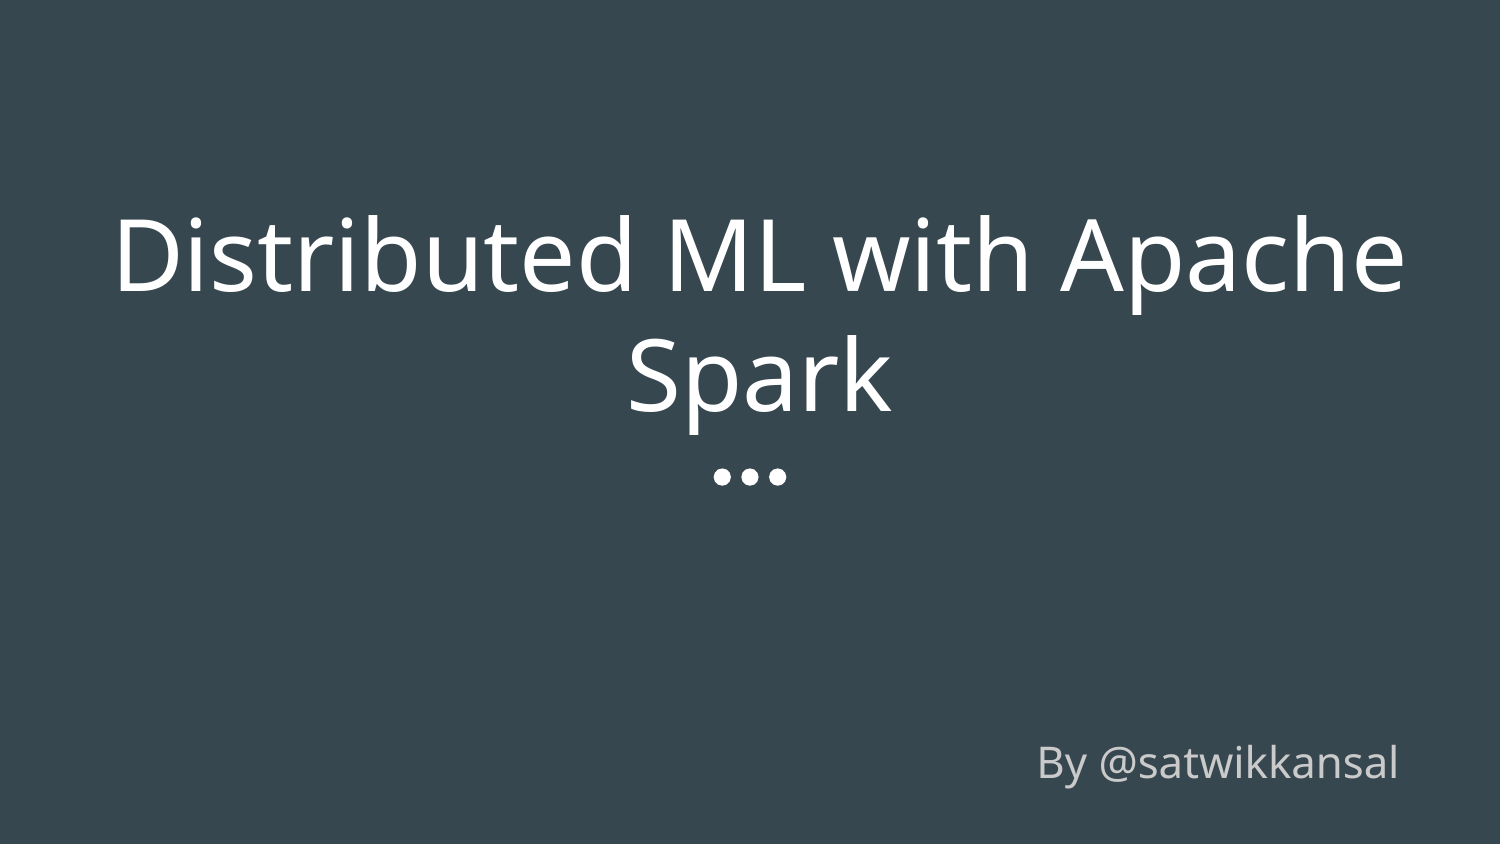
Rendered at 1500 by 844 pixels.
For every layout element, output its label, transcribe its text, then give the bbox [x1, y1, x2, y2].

title Distributed ML with Apache Spark [61, 109, 1459, 446]
subtitle By @satwikkansal [944, 719, 1492, 844]
